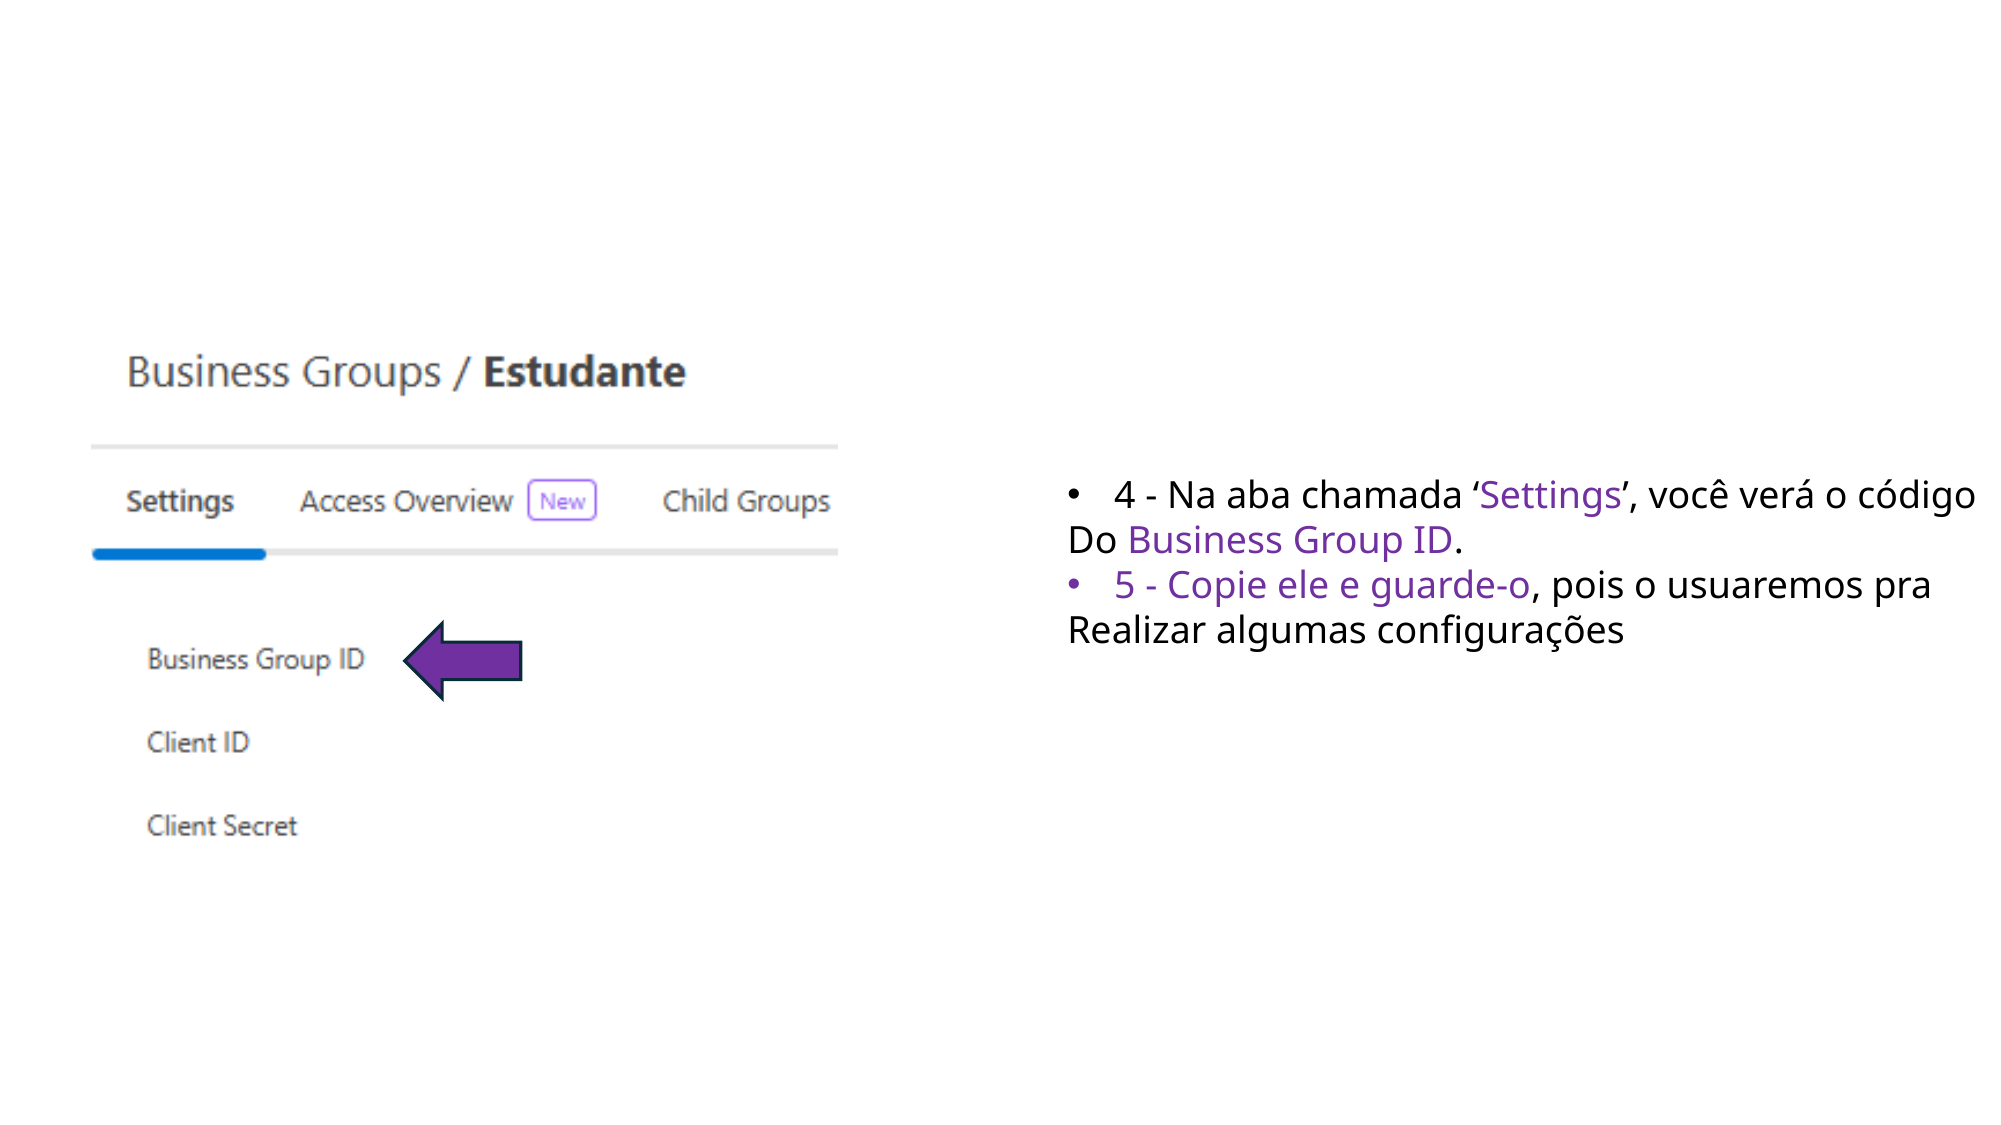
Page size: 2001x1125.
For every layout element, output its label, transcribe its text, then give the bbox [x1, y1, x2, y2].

text_box 4 - Na aba chamada ‘Settings’, você verá o código Do Business Group ID. 5 - Copie ele e guarde-o, pois o usuaremos pra Realizar algumas configurações [1052, 463, 1992, 659]
picture [90, 334, 838, 895]
